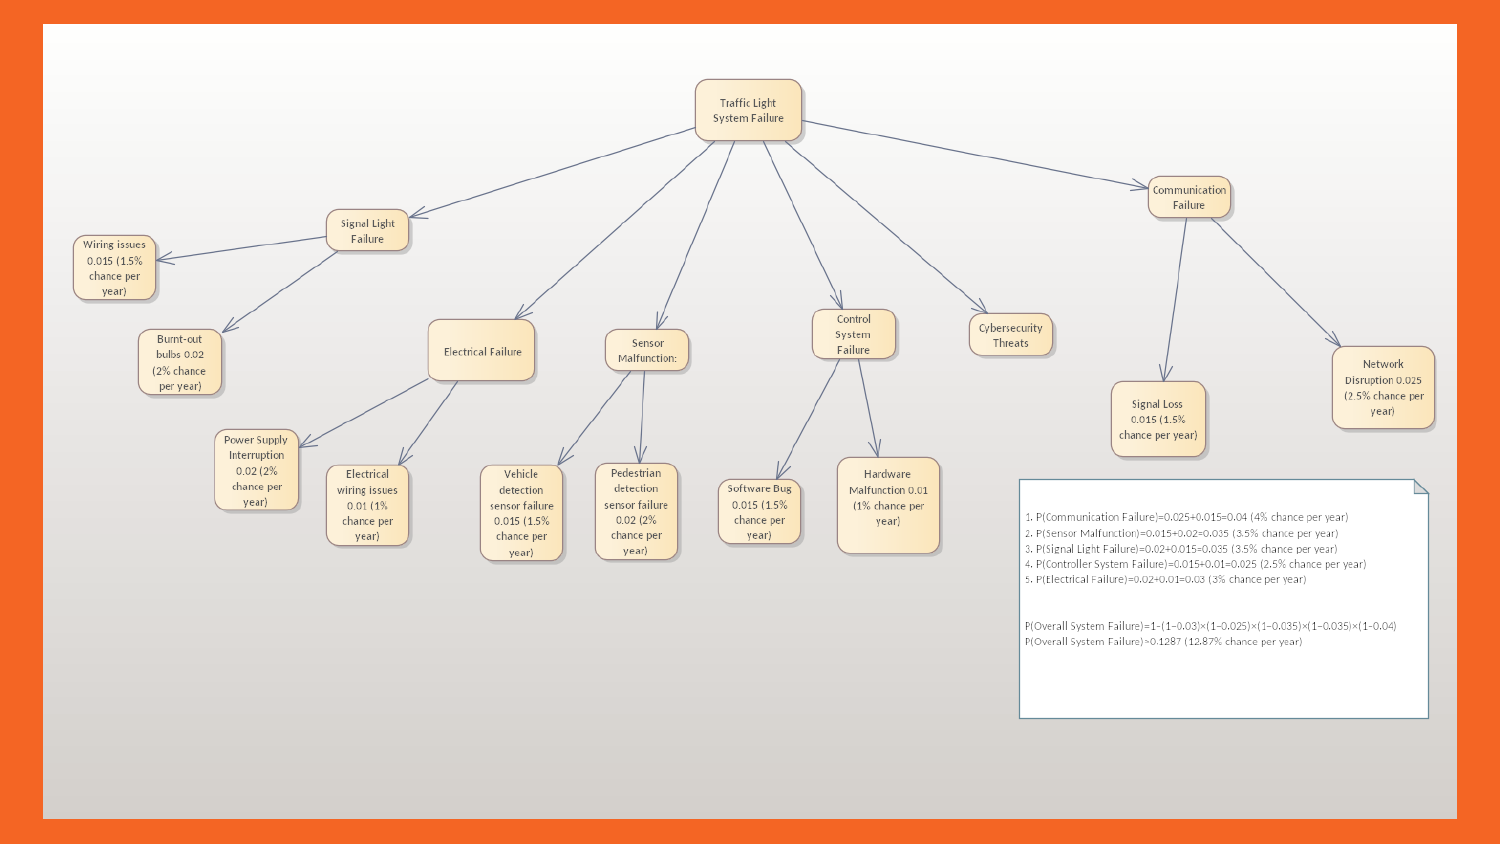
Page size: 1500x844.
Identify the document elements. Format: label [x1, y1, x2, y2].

picture [42, 24, 1457, 819]
